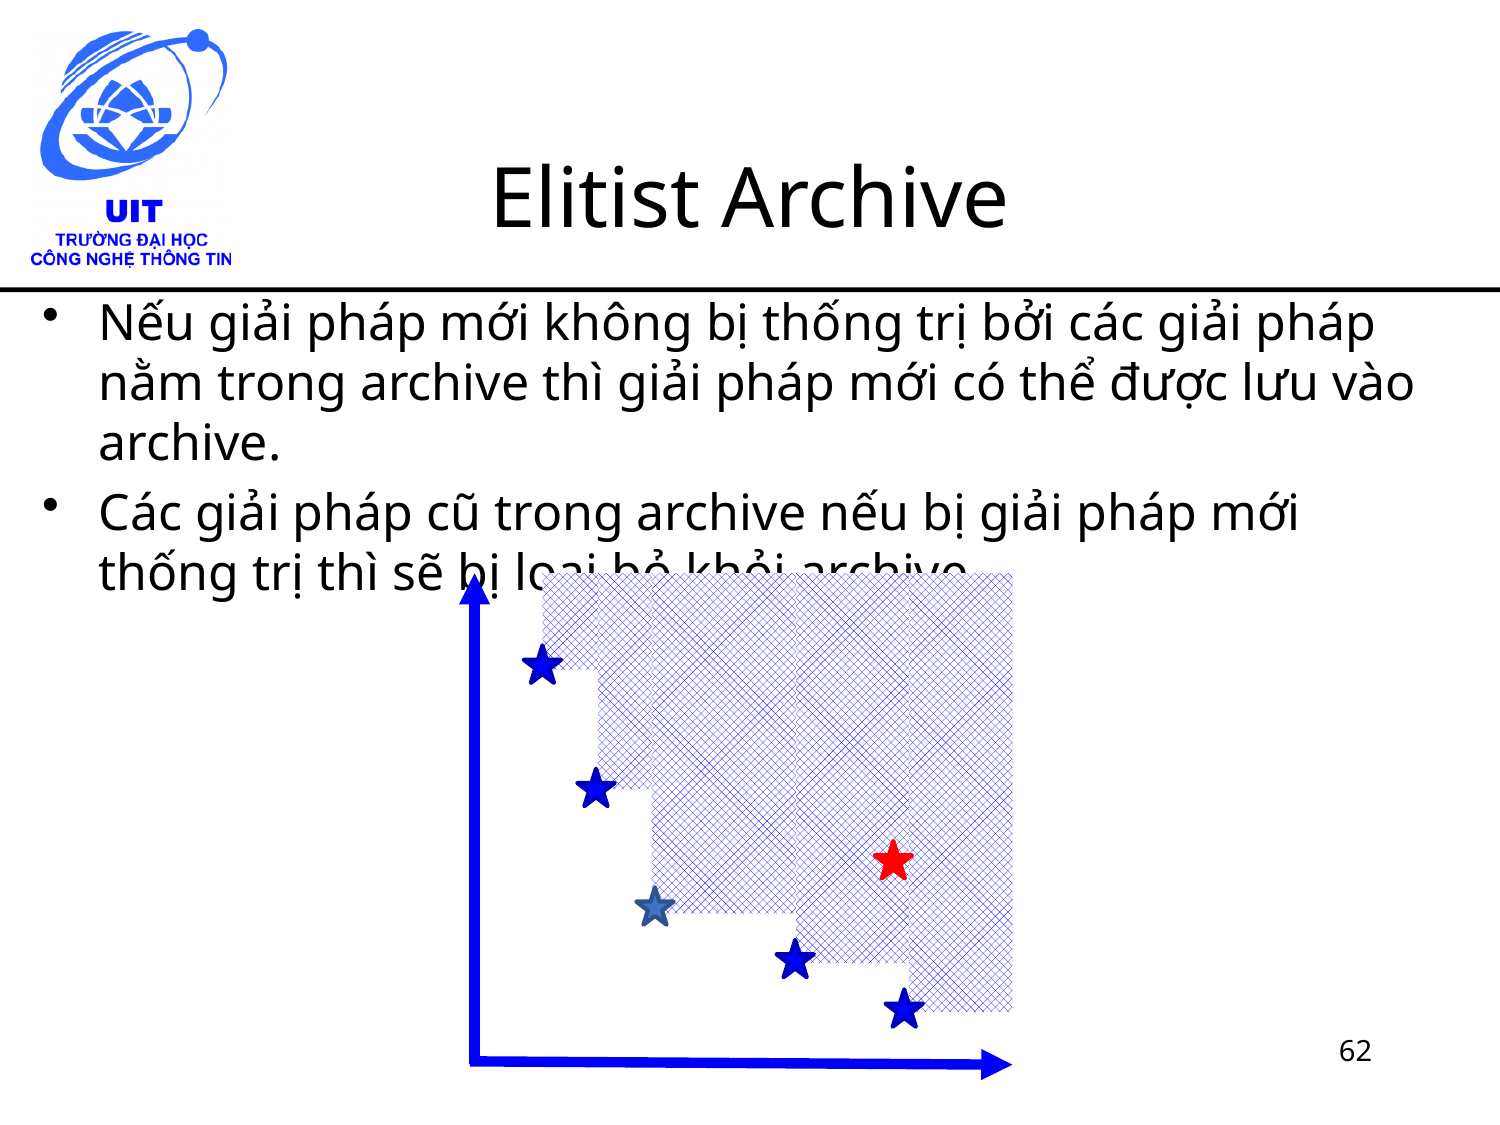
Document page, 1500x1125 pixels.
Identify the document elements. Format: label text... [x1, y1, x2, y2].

text_box [650, 571, 794, 916]
text_box [575, 766, 617, 808]
text_box [883, 987, 925, 1029]
text_box [872, 838, 915, 881]
text_box [521, 643, 564, 685]
text_box [634, 885, 676, 927]
text_box [540, 571, 596, 672]
text_box [596, 571, 650, 791]
slide_number 62 [1074, 1024, 1388, 1101]
picture [31, 29, 231, 268]
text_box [469, 1061, 1013, 1065]
text_box [774, 937, 816, 980]
title Elitist Archive [112, 99, 1388, 282]
list Nếu giải pháp mới không bị thống trị bởi các giải pháp nằm trong archive thì giải pháp mới có thể được lưu vào archive. Các giải pháp cũ trong archive nếu bị giải pháp mới thống trị thì sẽ bị loại bỏ khỏi archive. [27, 282, 1442, 958]
text_box [907, 571, 1014, 1014]
slide_number [112, 1024, 963, 1101]
text_box [794, 571, 907, 965]
